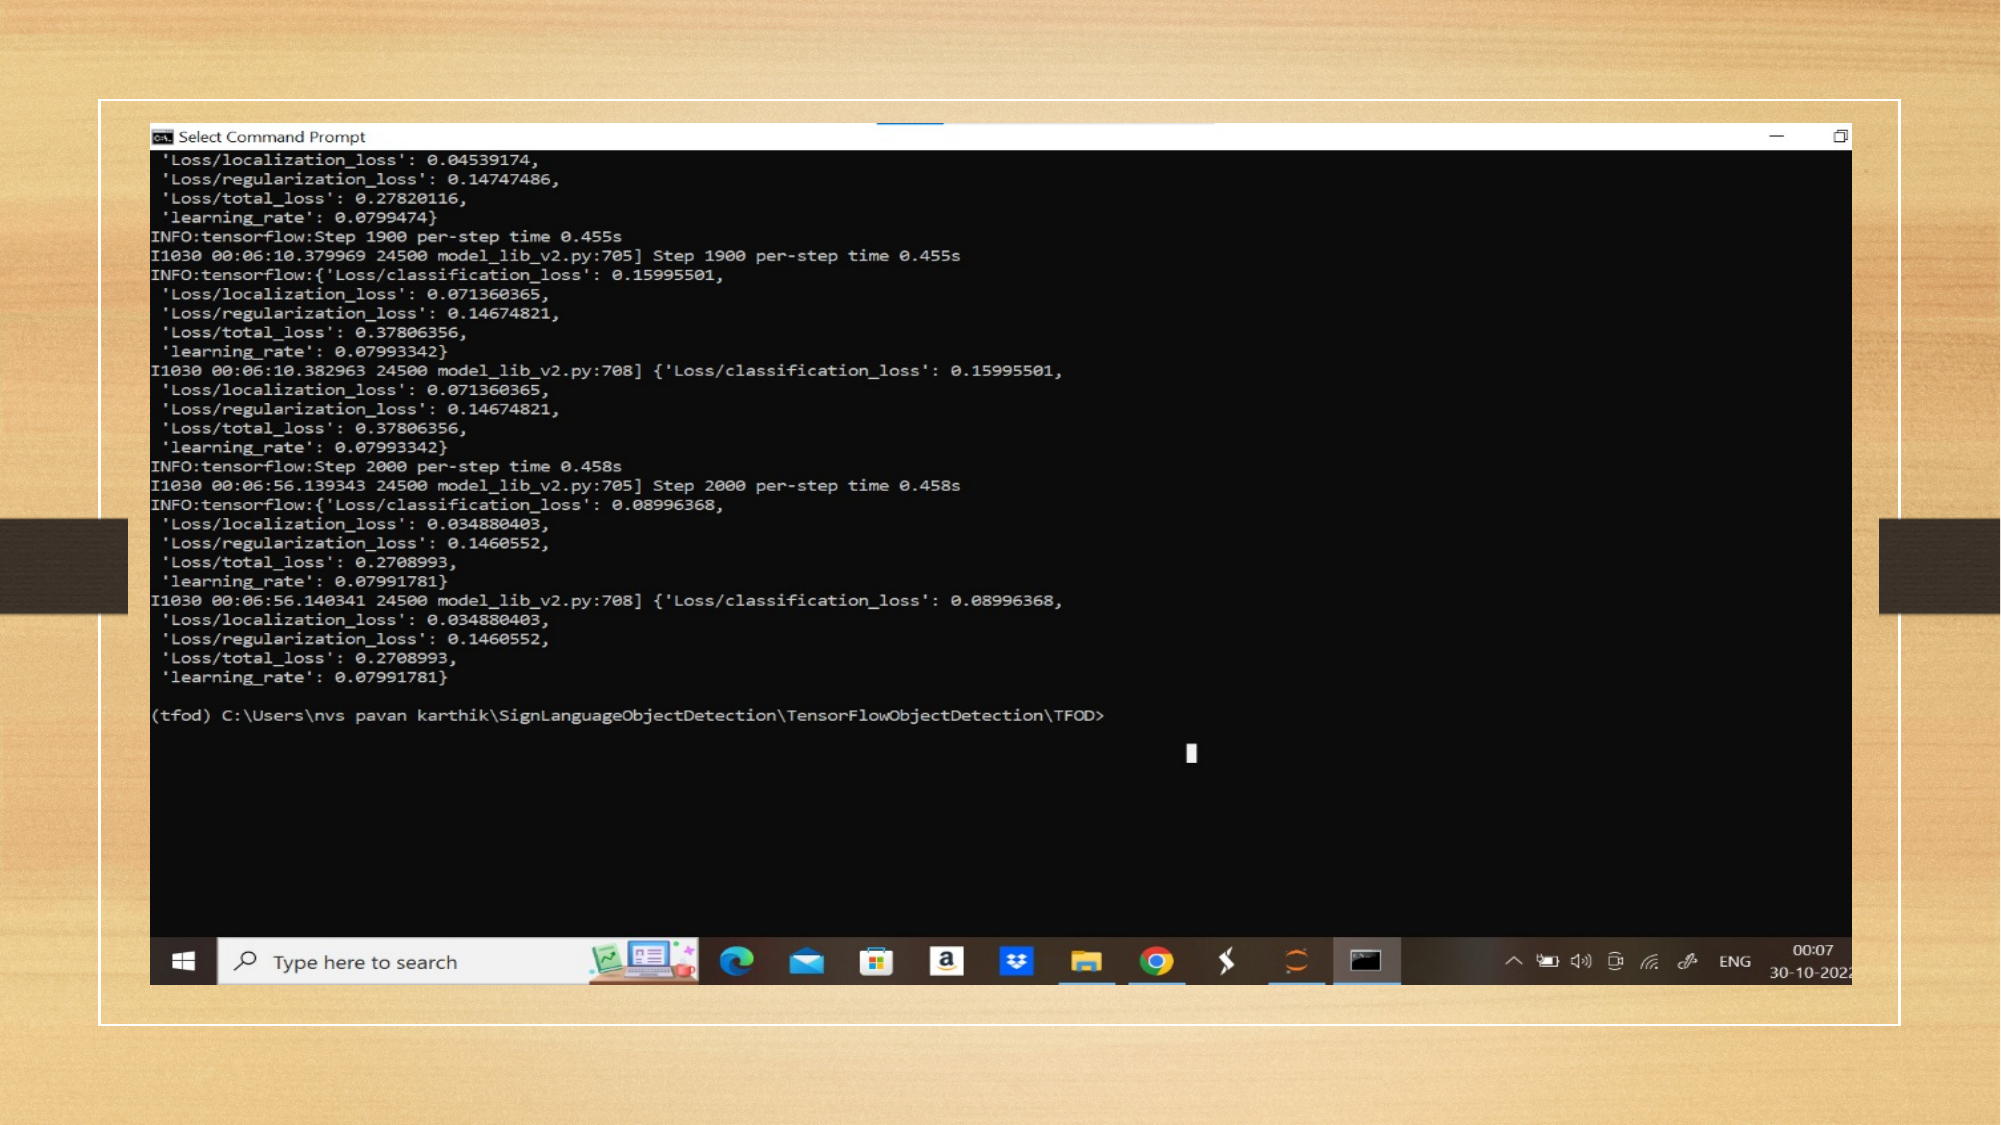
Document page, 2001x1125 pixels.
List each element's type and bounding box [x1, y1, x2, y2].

text_box [99, 622, 1900, 1026]
text_box [99, 99, 1900, 513]
picture [149, 123, 1852, 985]
text_box [1852, 513, 2000, 622]
text_box [0, 622, 2000, 1125]
text_box [0, 513, 149, 622]
text_box [0, 0, 2000, 513]
